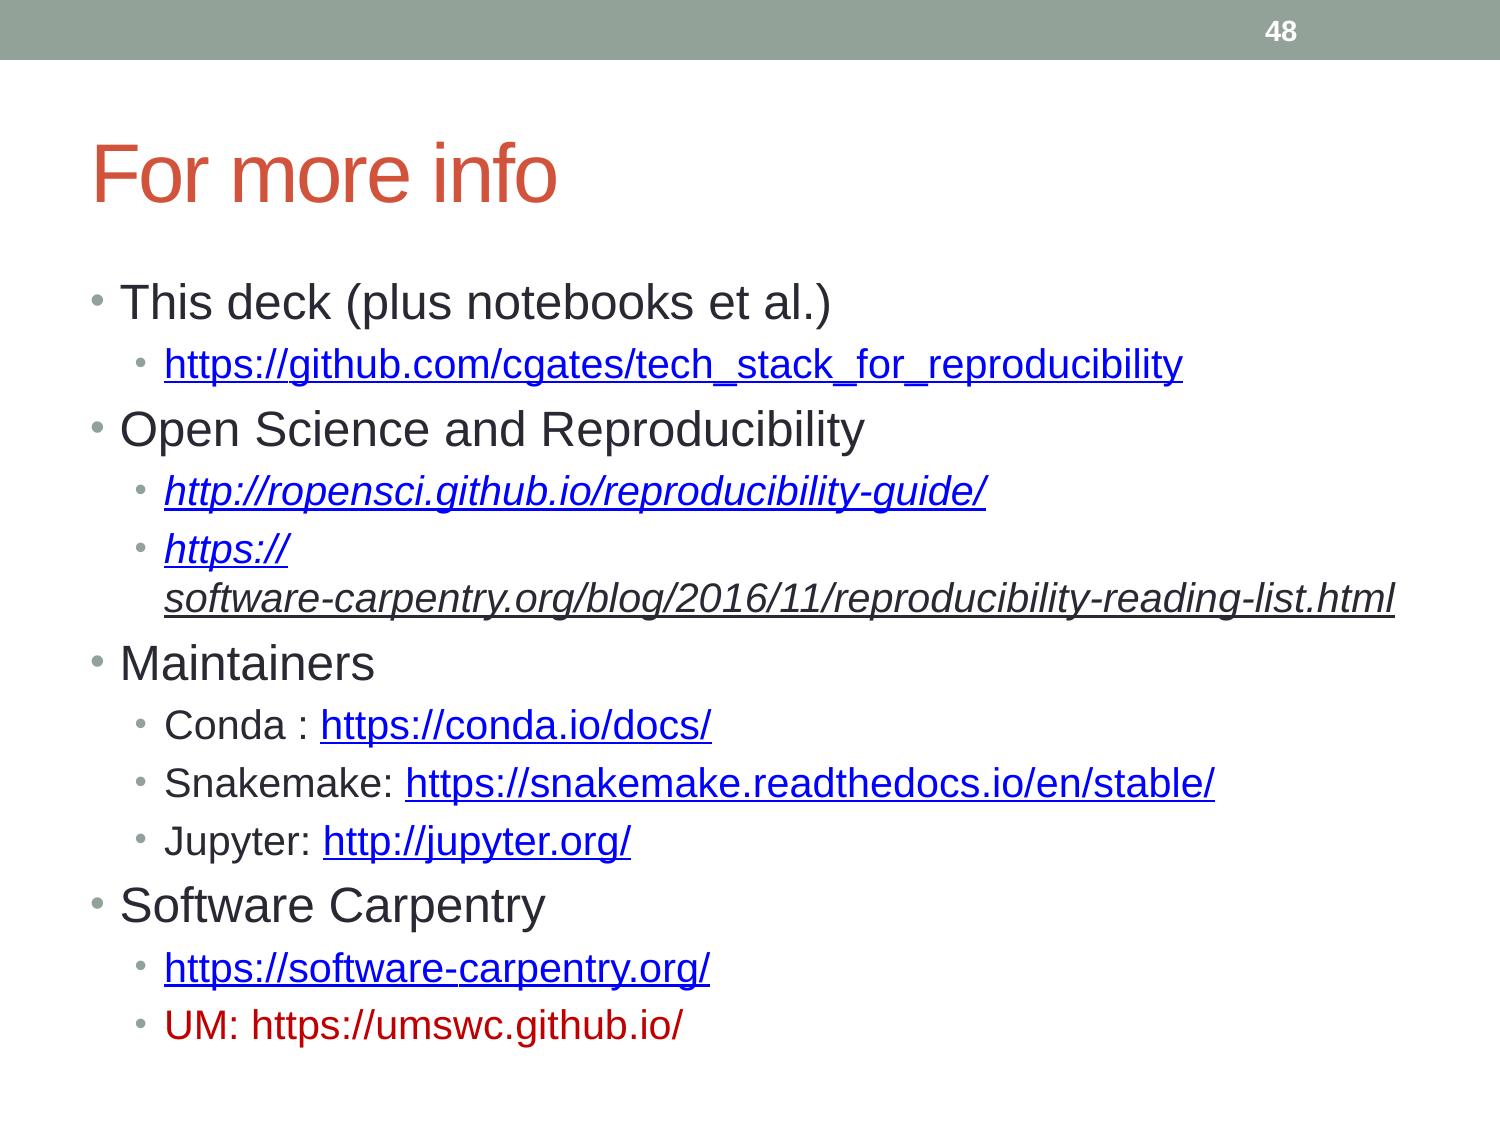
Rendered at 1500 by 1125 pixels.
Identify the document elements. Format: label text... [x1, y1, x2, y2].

list This deck (plus notebooks et al.) https://github.com/cgates/tech_stack_for_reproducibility Open Science and Reproducibility http://ropensci.github.io/reproducibility-guide/ https://software-carpentry.org/blog/2016/11/reproducibility-reading-list.html Maintainers Conda : https://conda.io/docs/ Snakemake: https://snakemake.readthedocs.io/en/stable/ Jupyter: http://jupyter.org/ Software Carpentry https://software-carpentry.org/ UM: https://umswc.github.io/ [75, 262, 1425, 1063]
title For more info [75, 87, 1425, 250]
slide_number 48 [1250, 3, 1425, 57]
